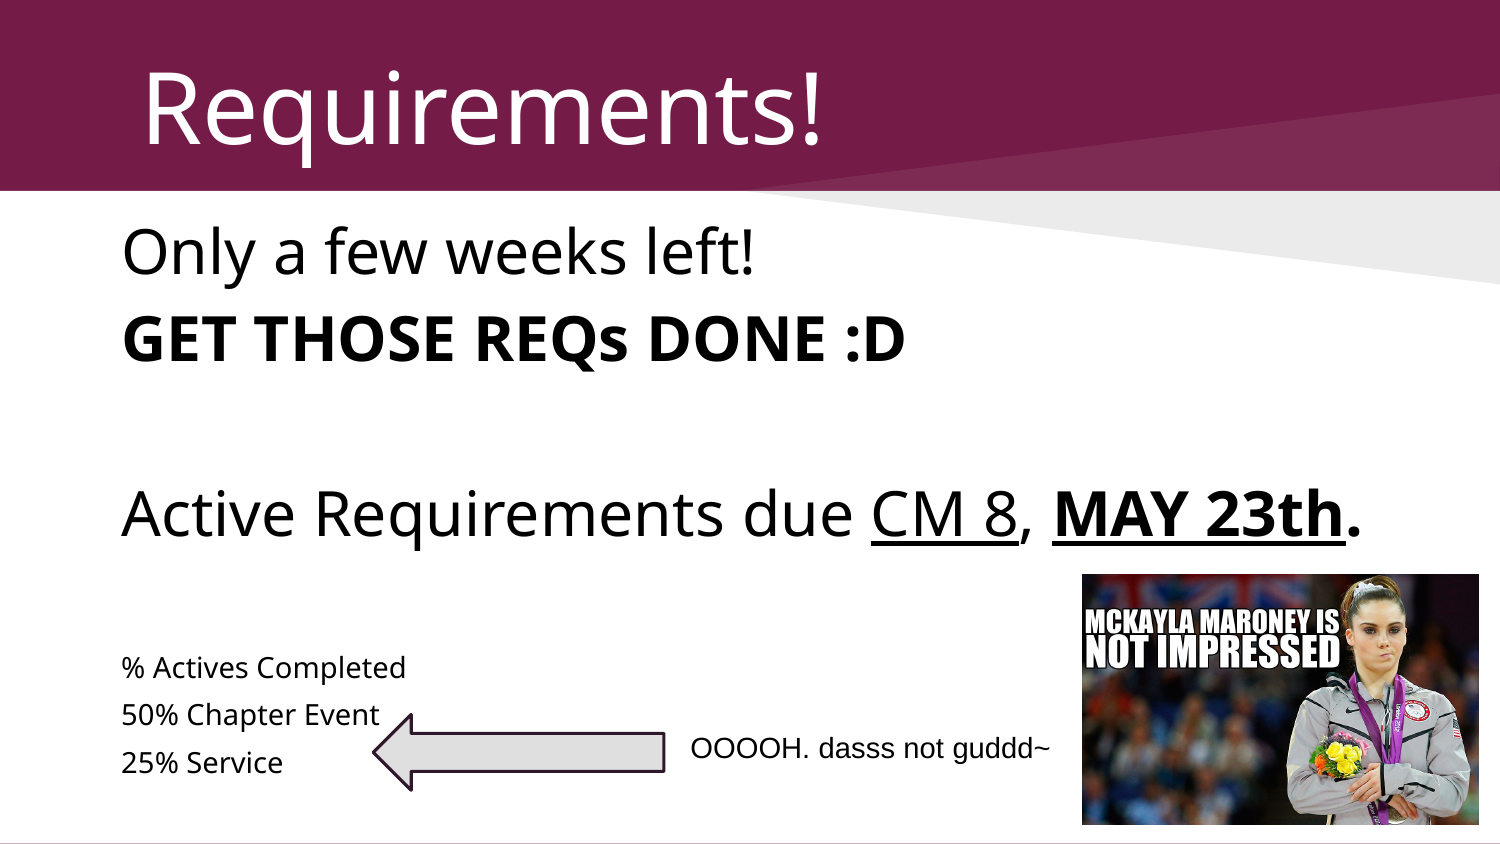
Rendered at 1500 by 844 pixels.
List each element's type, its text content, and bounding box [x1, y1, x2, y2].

picture [1082, 574, 1479, 826]
text_box [373, 714, 664, 791]
list Only a few weeks left! GET THOSE REQs DONE :D Active Requirements due CM 8, MAY 23th. % Actives Completed 50% Chapter Event 25% Service [75, 196, 1425, 808]
text_box OOOOH. dasss not guddd~ [675, 714, 1077, 790]
title Requirements! [75, 33, 1425, 175]
